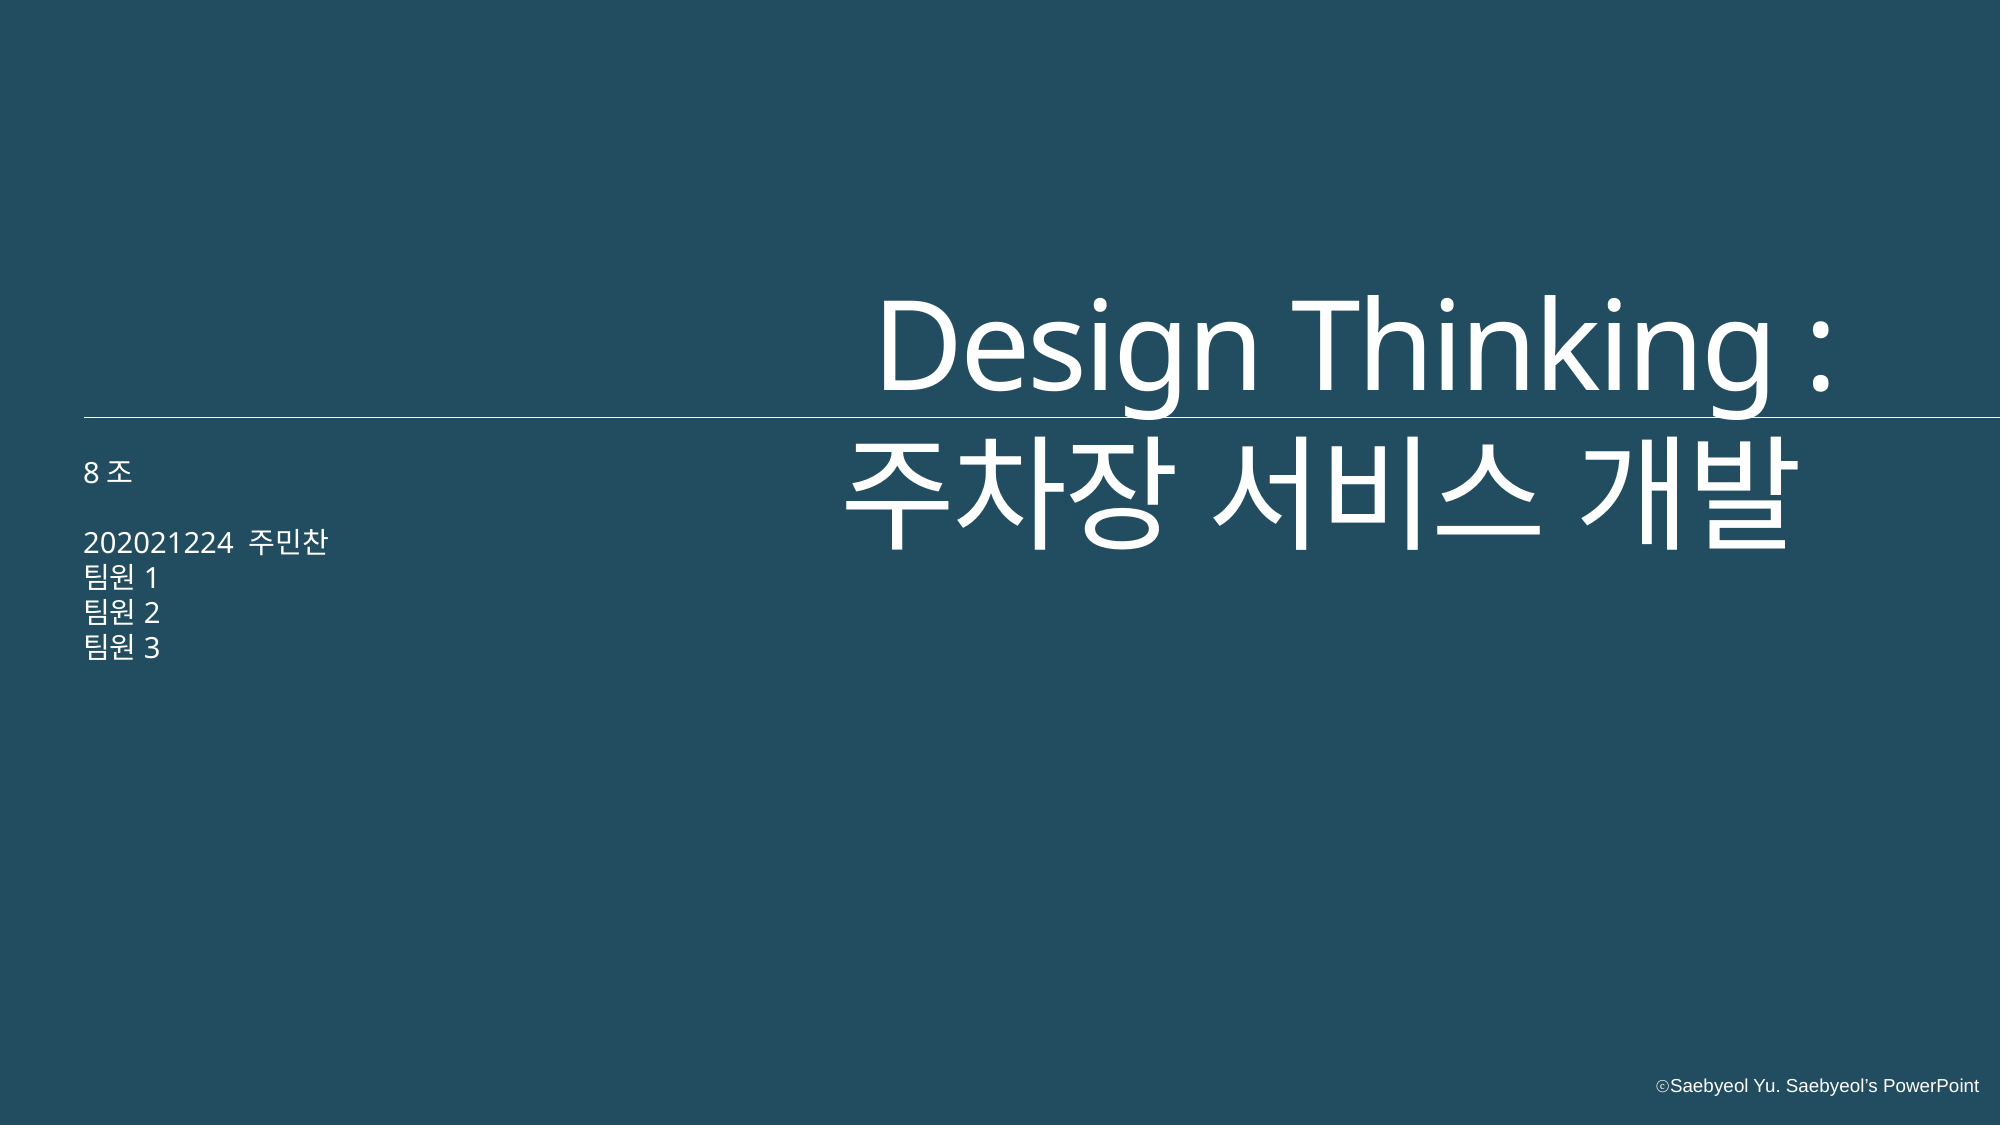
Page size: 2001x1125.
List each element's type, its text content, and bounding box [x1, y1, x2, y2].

text_box Design Thinking : 주차장 서비스 개발 [825, 418, 1854, 573]
text_box Design Thinking : 주차장 서비스 개발 [825, 258, 1854, 417]
text_box 8조 202021224 주민찬 팀원1 팀원2 팀원3 [68, 446, 344, 672]
